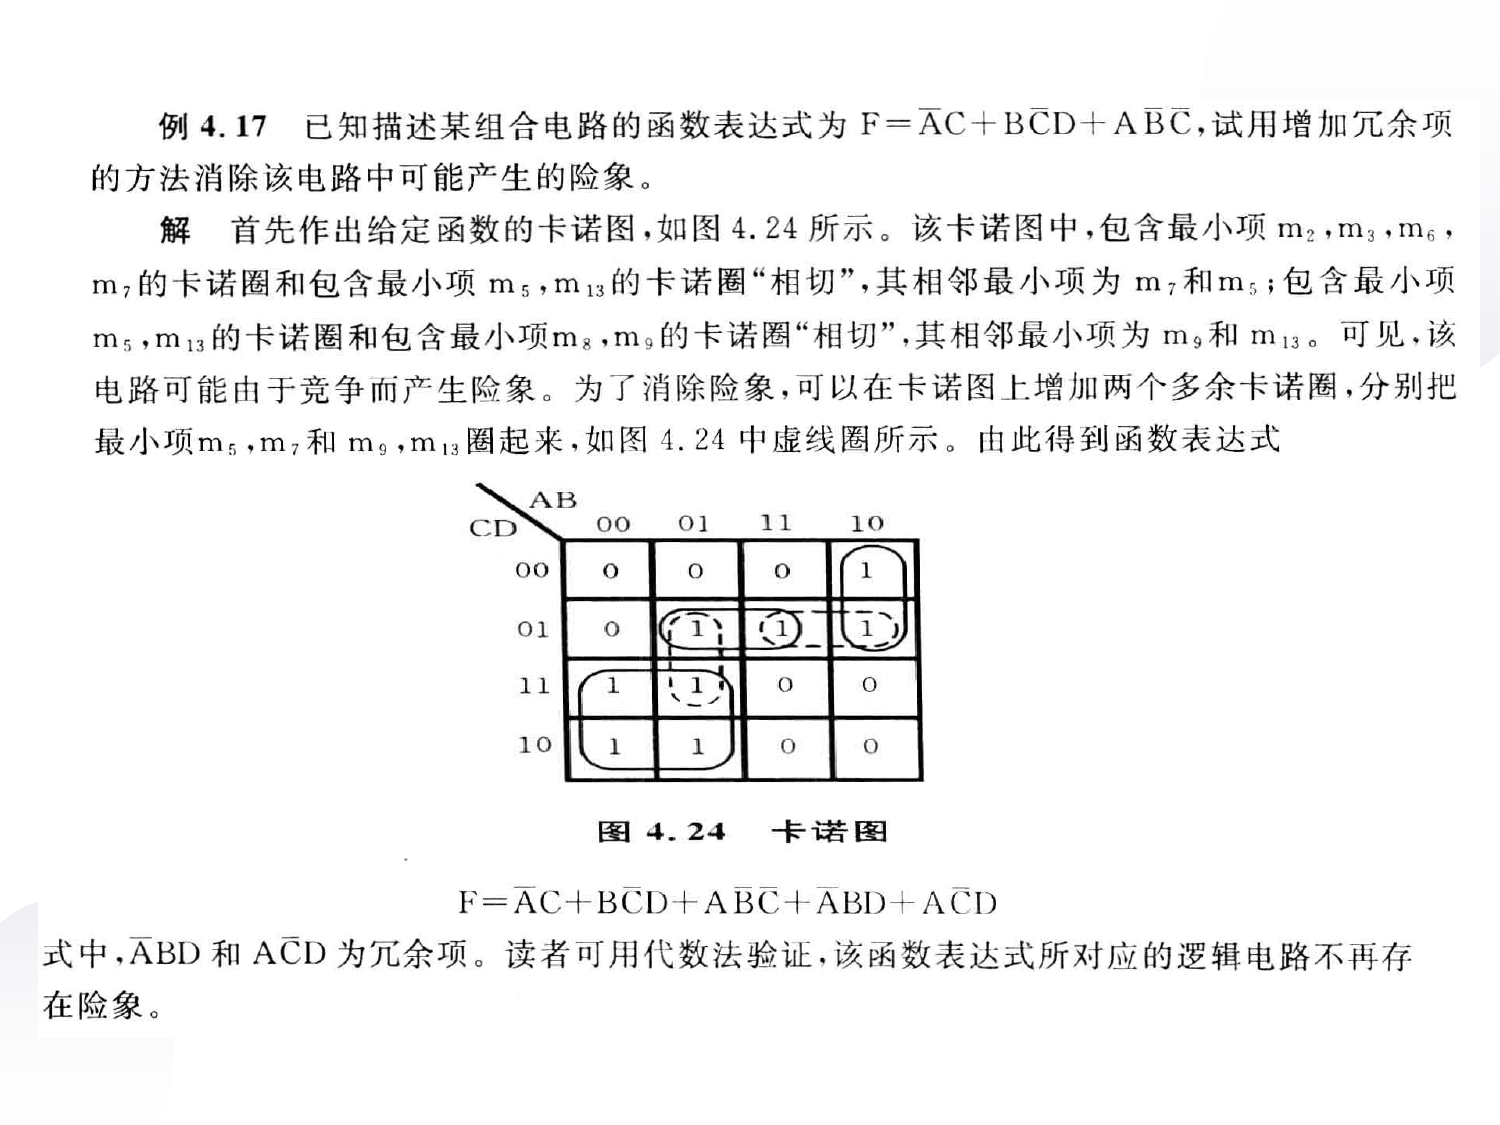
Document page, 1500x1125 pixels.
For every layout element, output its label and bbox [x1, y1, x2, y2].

text_box [0, 902, 174, 1125]
text_box [1198, 0, 1500, 367]
picture [38, 101, 1500, 1038]
